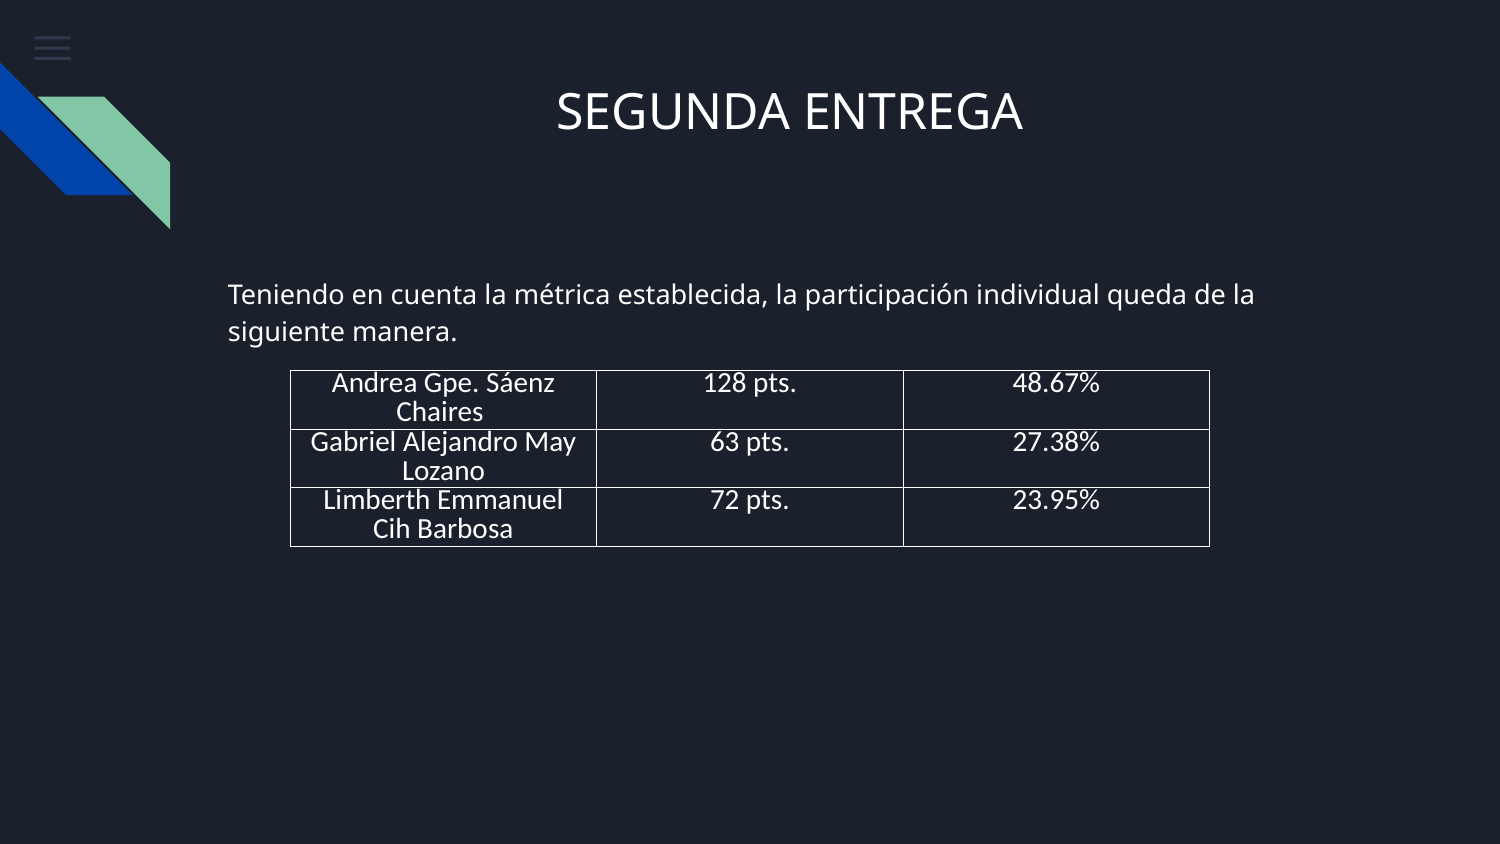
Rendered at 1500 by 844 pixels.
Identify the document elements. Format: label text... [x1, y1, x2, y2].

table_cell Limberth Emmanuel Cih Barbosa [291, 488, 596, 546]
table_cell Gabriel Alejandro May Lozano [291, 430, 596, 487]
table_cell 27.38% [904, 430, 1209, 487]
table_header 128 pts. [597, 371, 903, 429]
table_cell 63 pts. [597, 430, 903, 487]
table_cell 72 pts. [597, 488, 903, 546]
table_header 48.67% [904, 371, 1209, 429]
table_header Andrea Gpe. Sáenz Chaires [291, 371, 596, 429]
title SEGUNDA ENTREGA [212, 64, 1368, 215]
table_cell 23.95% [904, 488, 1209, 546]
list Teniendo en cuenta la métrica establecida, la participación individual queda de la siguiente manera. [212, 257, 1368, 735]
